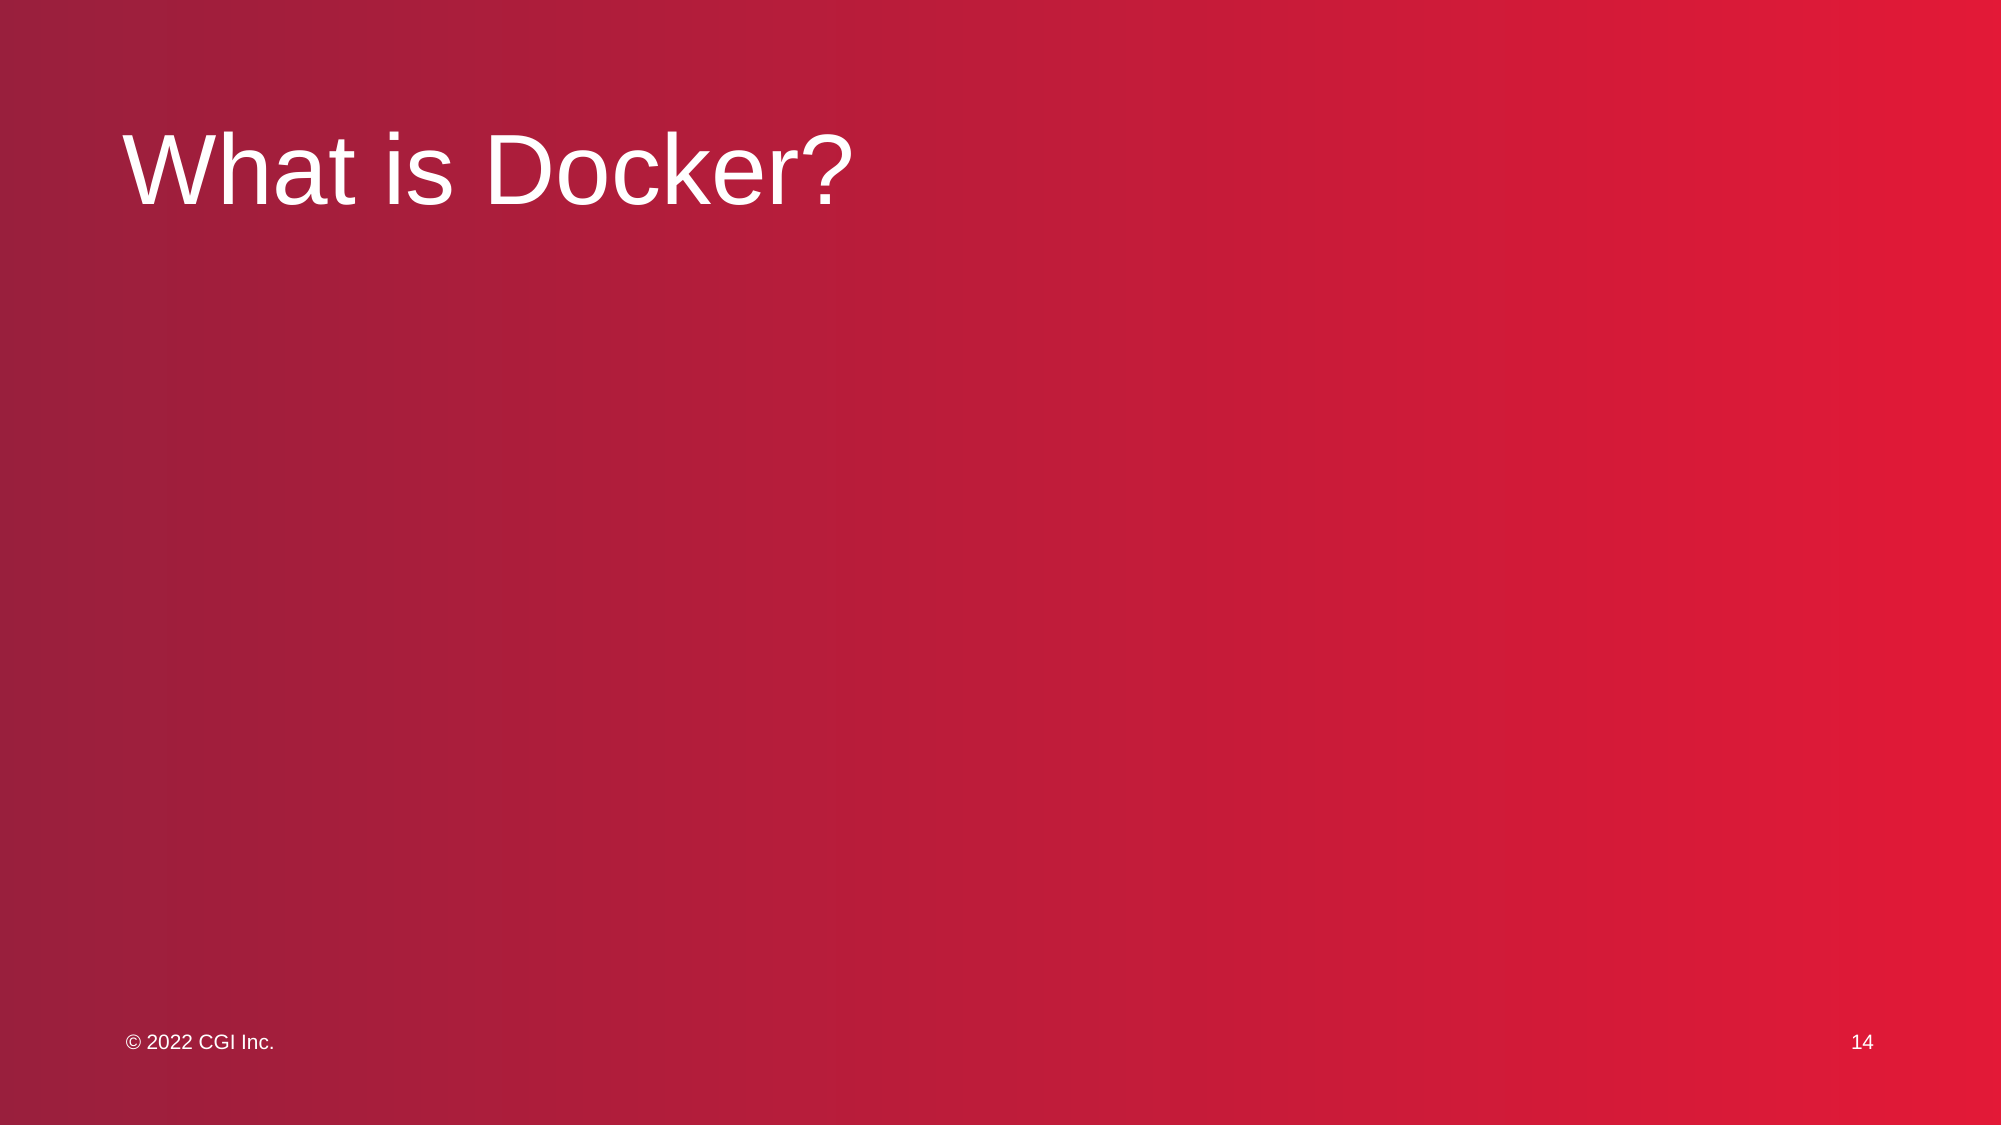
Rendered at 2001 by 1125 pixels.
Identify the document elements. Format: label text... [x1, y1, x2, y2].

title What is Docker? [122, 104, 1130, 470]
slide_number 14 [1831, 1027, 1875, 1056]
